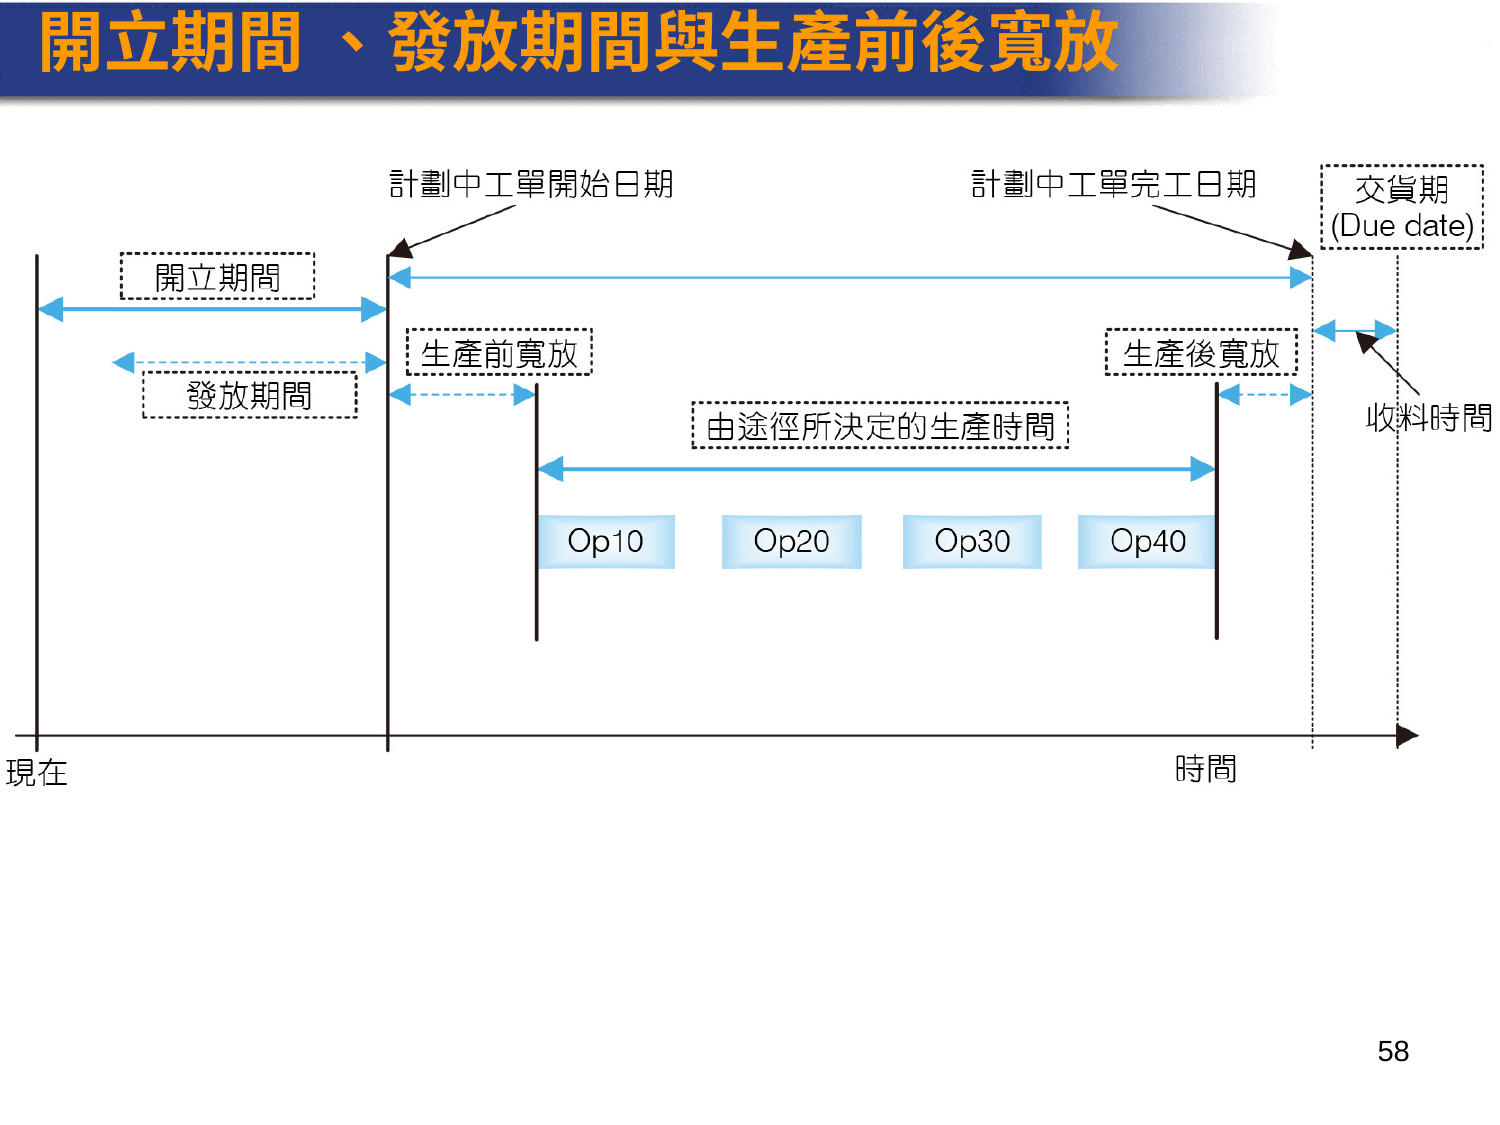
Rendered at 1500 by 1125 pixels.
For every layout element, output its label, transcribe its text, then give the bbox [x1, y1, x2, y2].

slide_number 58 [1074, 1024, 1425, 1103]
picture [0, 160, 1500, 792]
title 開立期間 、發放期間與生產前後寬放 [37, 0, 1365, 93]
picture [0, 0, 1500, 114]
